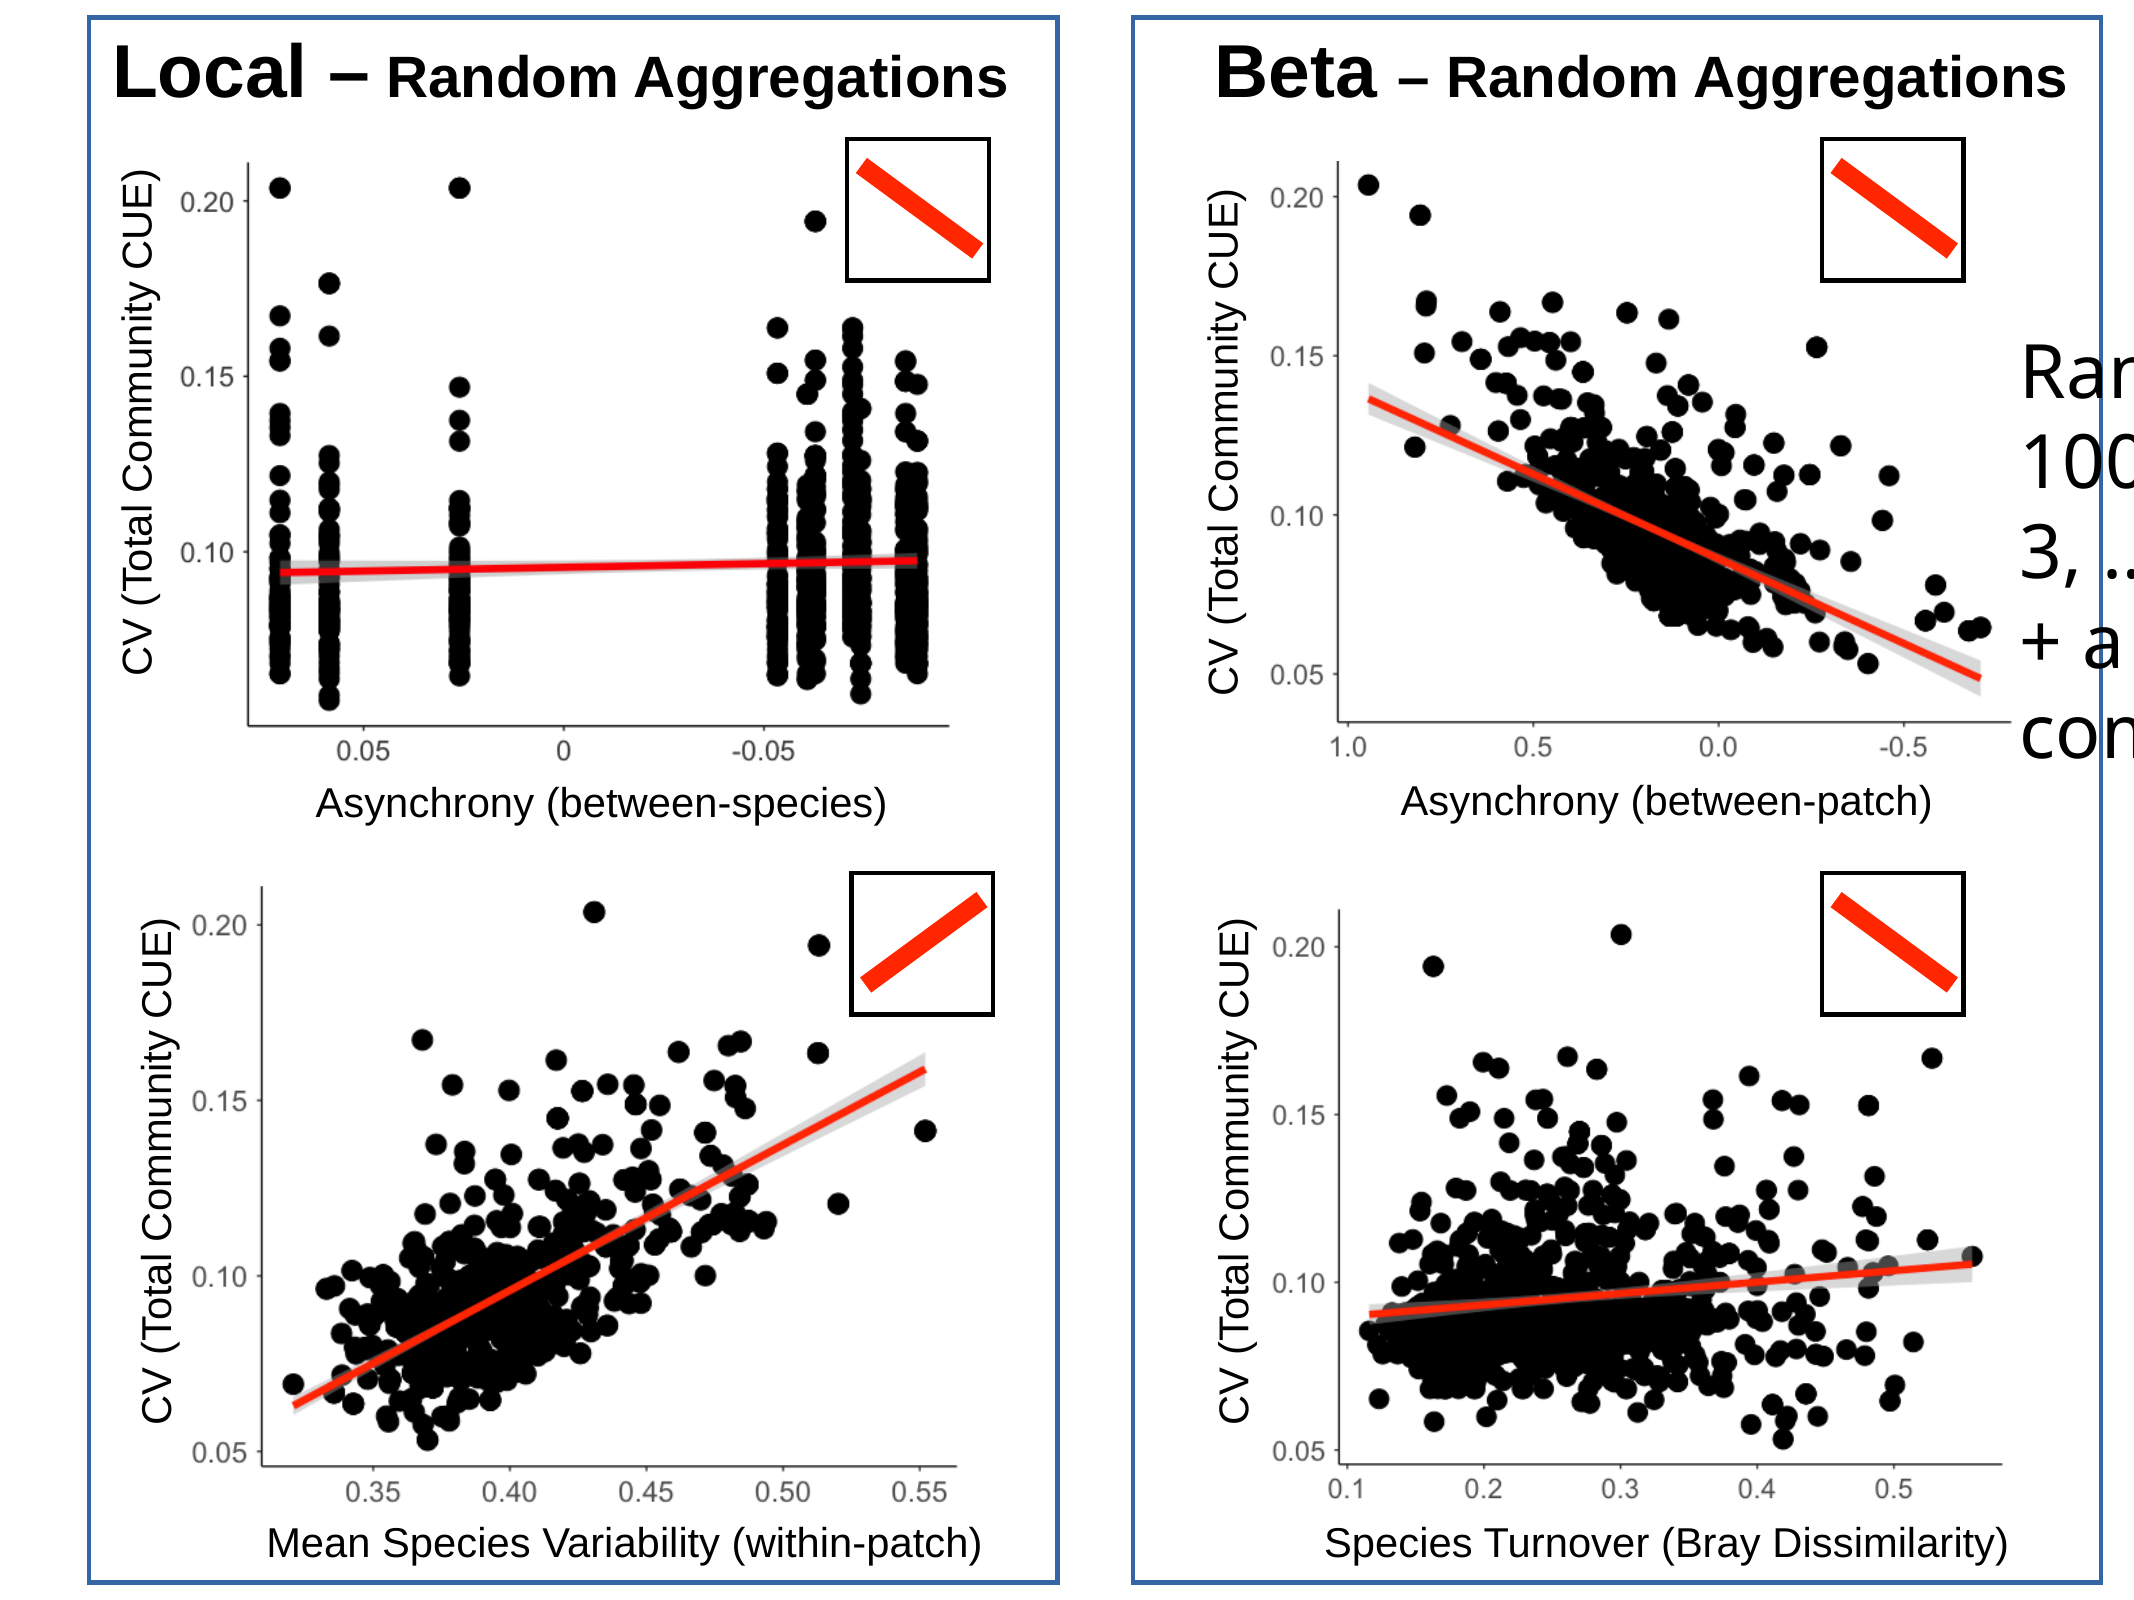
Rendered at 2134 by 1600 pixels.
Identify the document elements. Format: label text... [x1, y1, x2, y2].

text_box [1183, 45, 2064, 839]
text_box [1132, 17, 1206, 1583]
text_box [2071, 17, 2102, 315]
text_box Random Aggregations = 100 random draws of 2, 3, … 8 local communities + a few for 9 – 10 local communities [2071, 315, 2134, 783]
text_box [2067, 783, 2102, 1583]
text_box [88, 17, 116, 1583]
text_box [1821, 138, 1964, 281]
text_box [1821, 872, 1964, 1015]
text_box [97, 25, 999, 839]
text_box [851, 872, 994, 1015]
text_box Local – Random Aggregations [103, 14, 1018, 121]
text_box Beta – Random Aggregations [1206, 14, 2078, 121]
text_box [1193, 774, 2064, 1579]
text_box [1007, 17, 1058, 1583]
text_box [116, 774, 1022, 1579]
